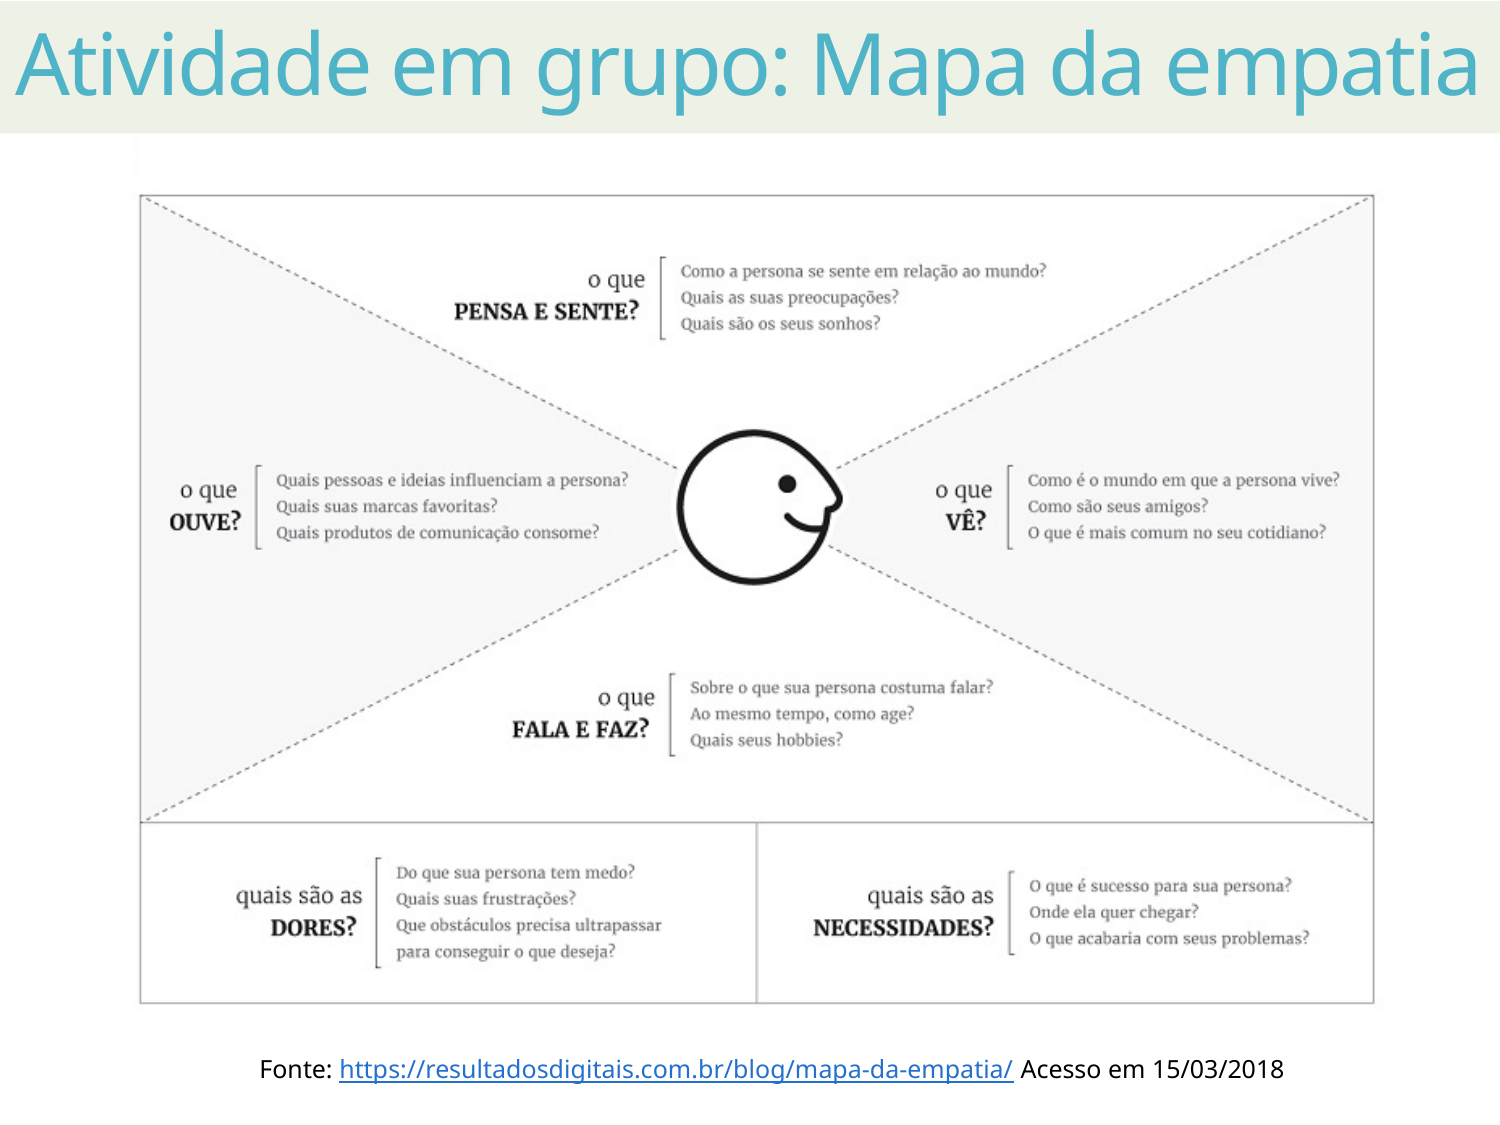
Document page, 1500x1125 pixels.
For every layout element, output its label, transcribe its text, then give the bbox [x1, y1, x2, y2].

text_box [106, 112, 1399, 1033]
title Atividade em grupo: Mapa da empatia [0, 1, 1500, 134]
text_box Fonte: https://resultadosdigitais.com.br/blog/mapa-da-empatia/ Acesso em 15/03/2018 [162, 1046, 1382, 1096]
